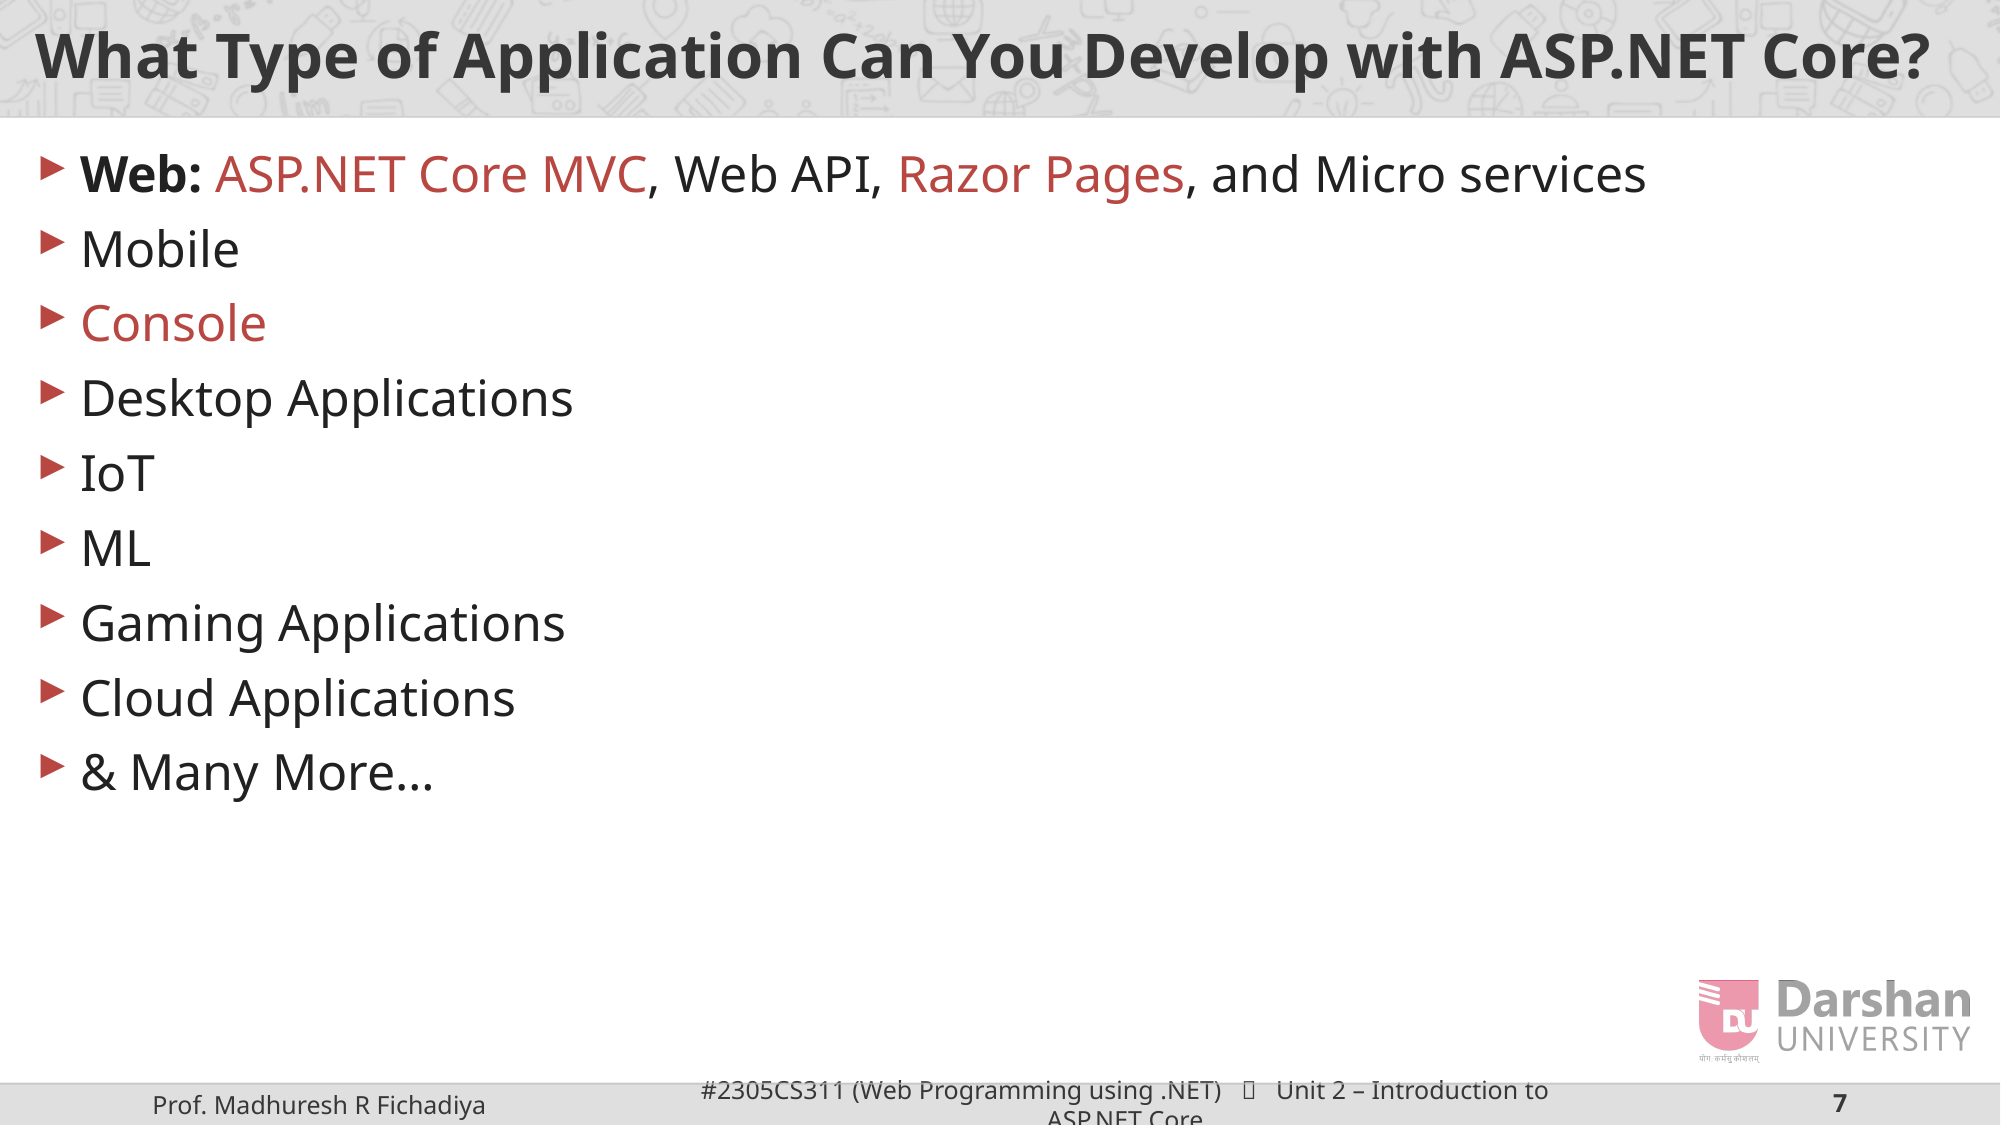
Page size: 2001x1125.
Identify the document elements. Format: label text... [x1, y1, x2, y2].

title What Type of Application Can You Develop with ASP.NET Core? [0, 0, 2000, 117]
list Web: ASP.NET Core MVC, Web API, Razor Pages, and Micro services Mobile Console Desktop Applications IoT ML Gaming Applications Cloud Applications & Many More… [21, 141, 1979, 1059]
